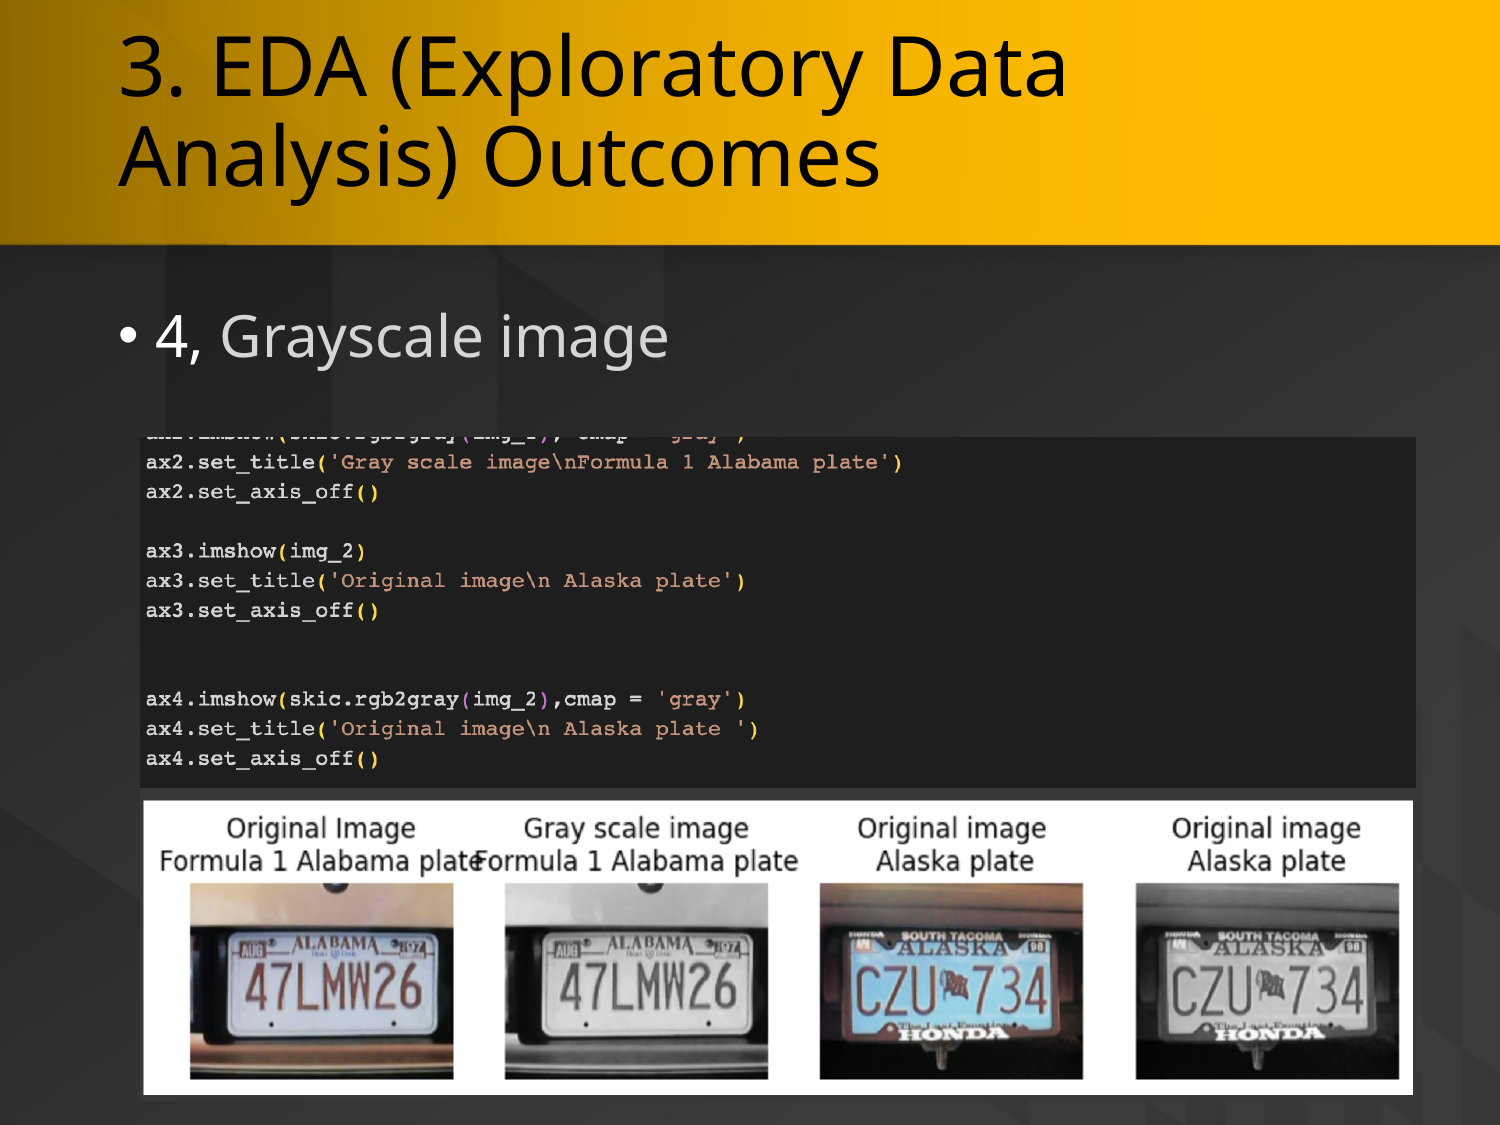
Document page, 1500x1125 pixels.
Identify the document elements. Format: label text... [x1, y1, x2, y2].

title 3. EDA (Exploratory Data Analysis) Outcomes [103, 7, 1140, 212]
picture [0, 0, 1500, 1125]
list 4, Grayscale image [103, 299, 1397, 1014]
